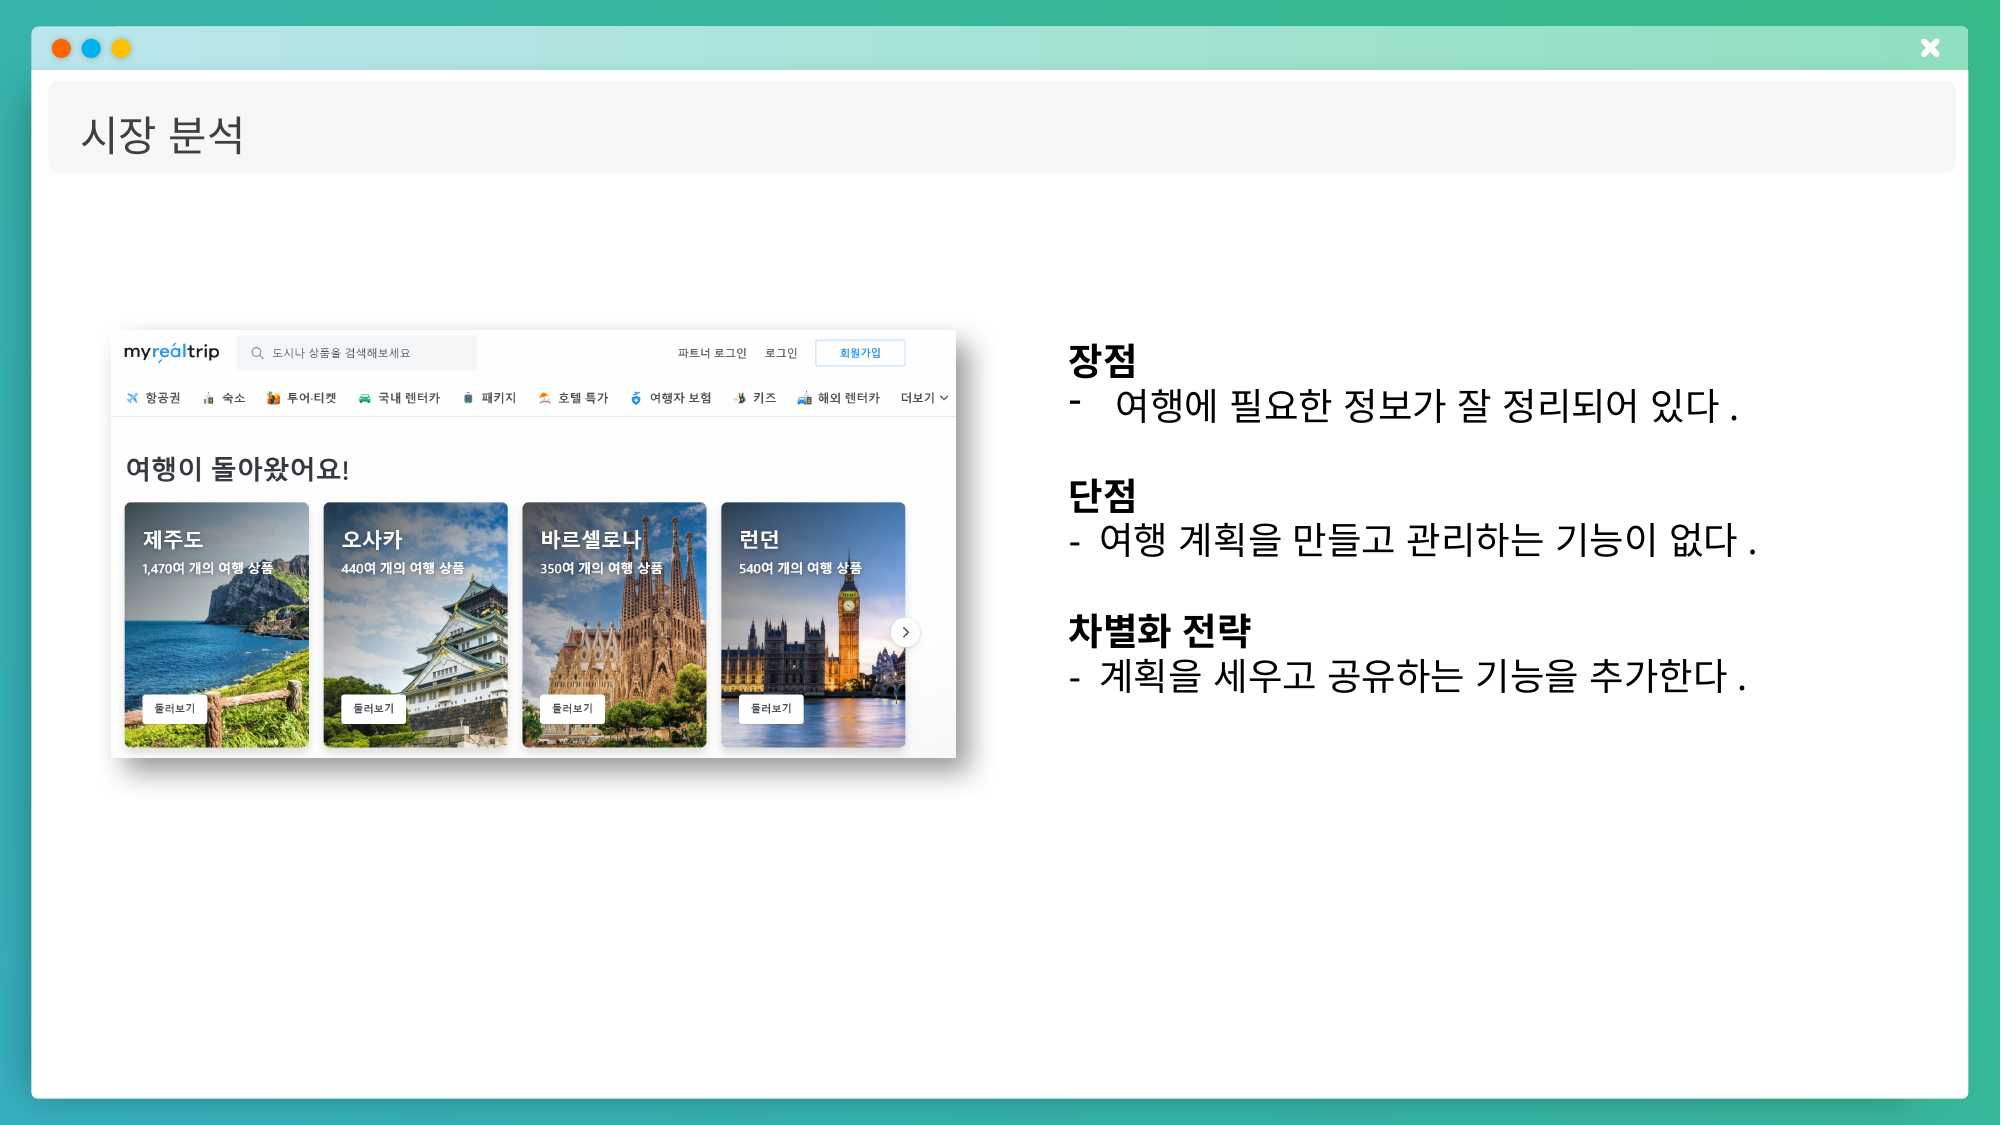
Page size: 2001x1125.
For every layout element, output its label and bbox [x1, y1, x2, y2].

text_box [31, 26, 1969, 1099]
picture [111, 330, 956, 758]
